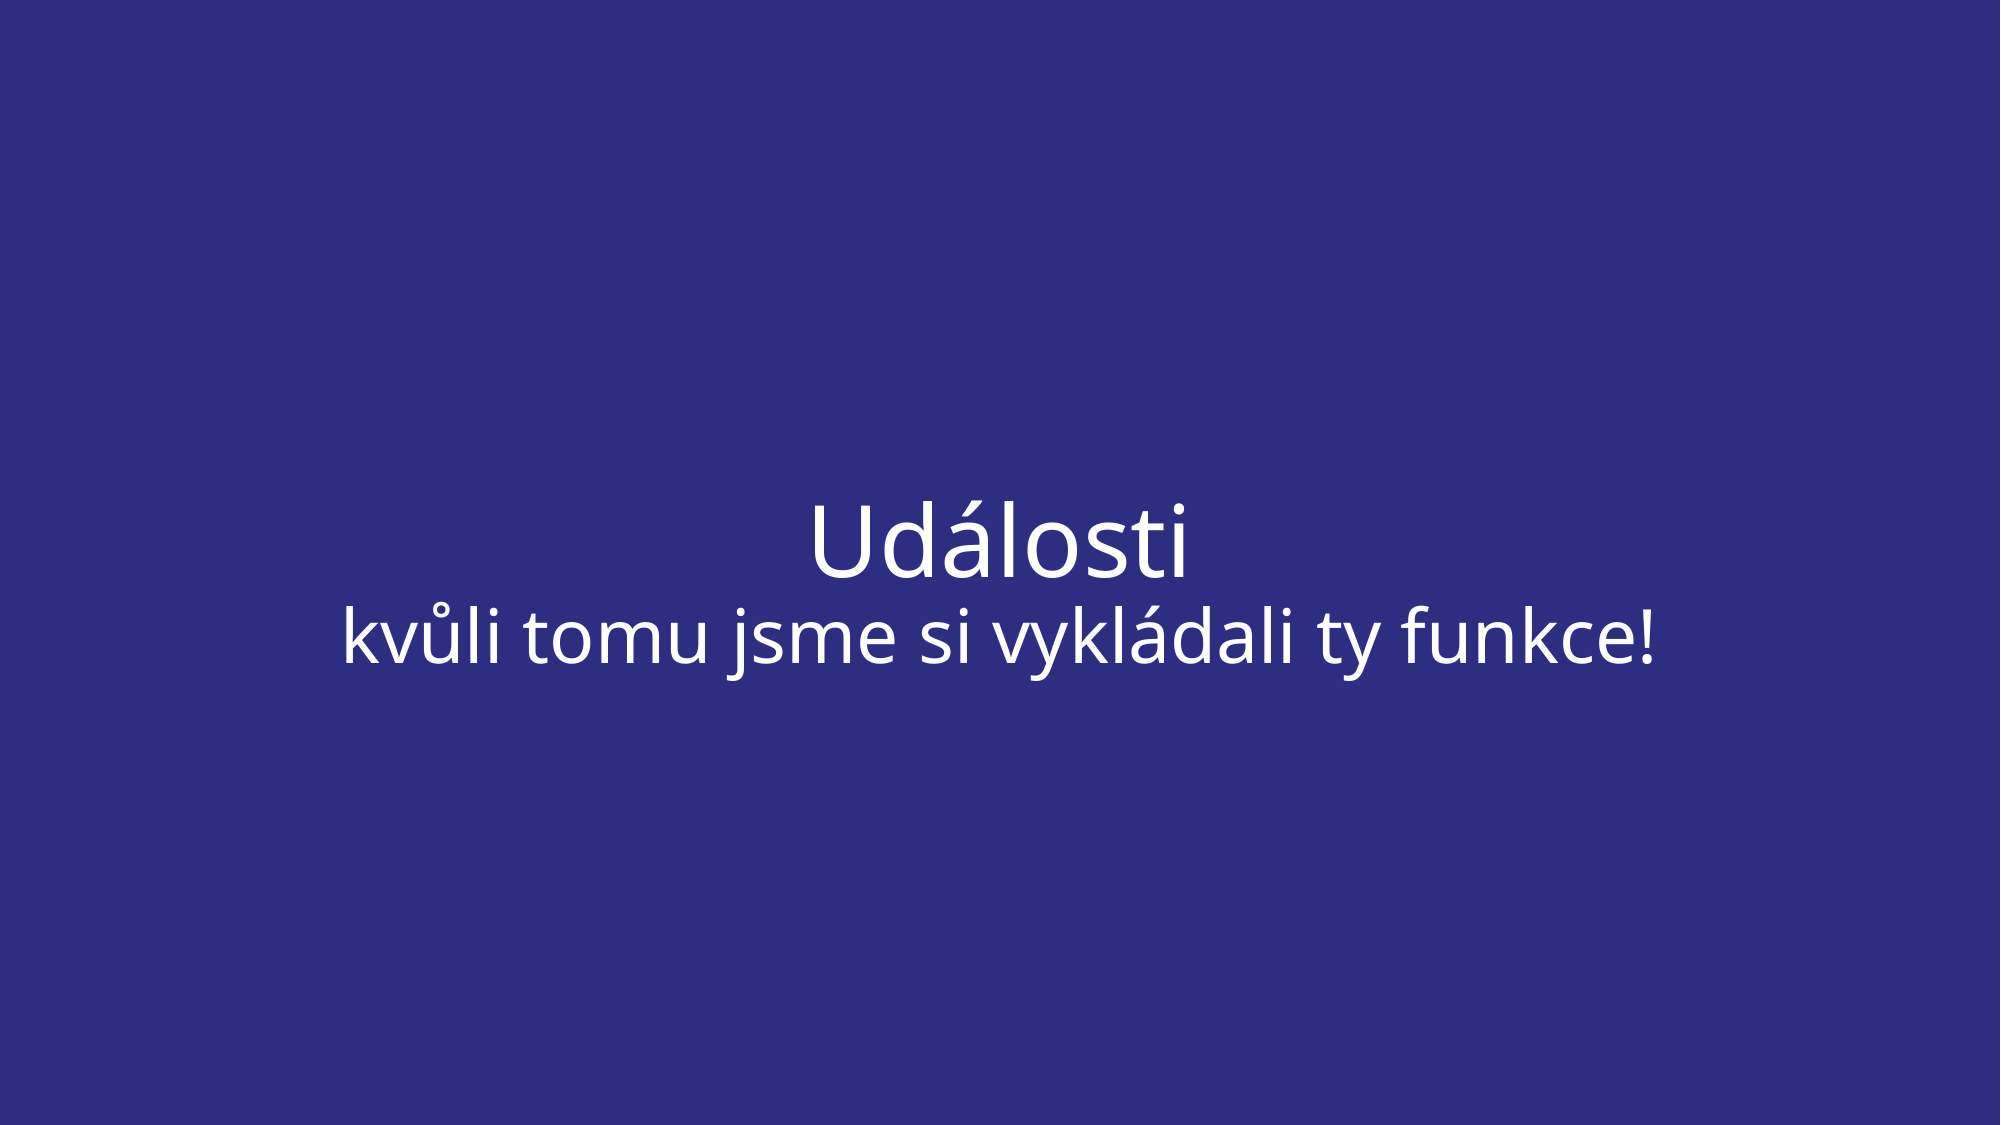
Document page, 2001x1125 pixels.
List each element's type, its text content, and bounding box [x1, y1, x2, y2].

title Události kvůli tomu jsme si vykládali ty funkce! [177, 224, 1823, 946]
